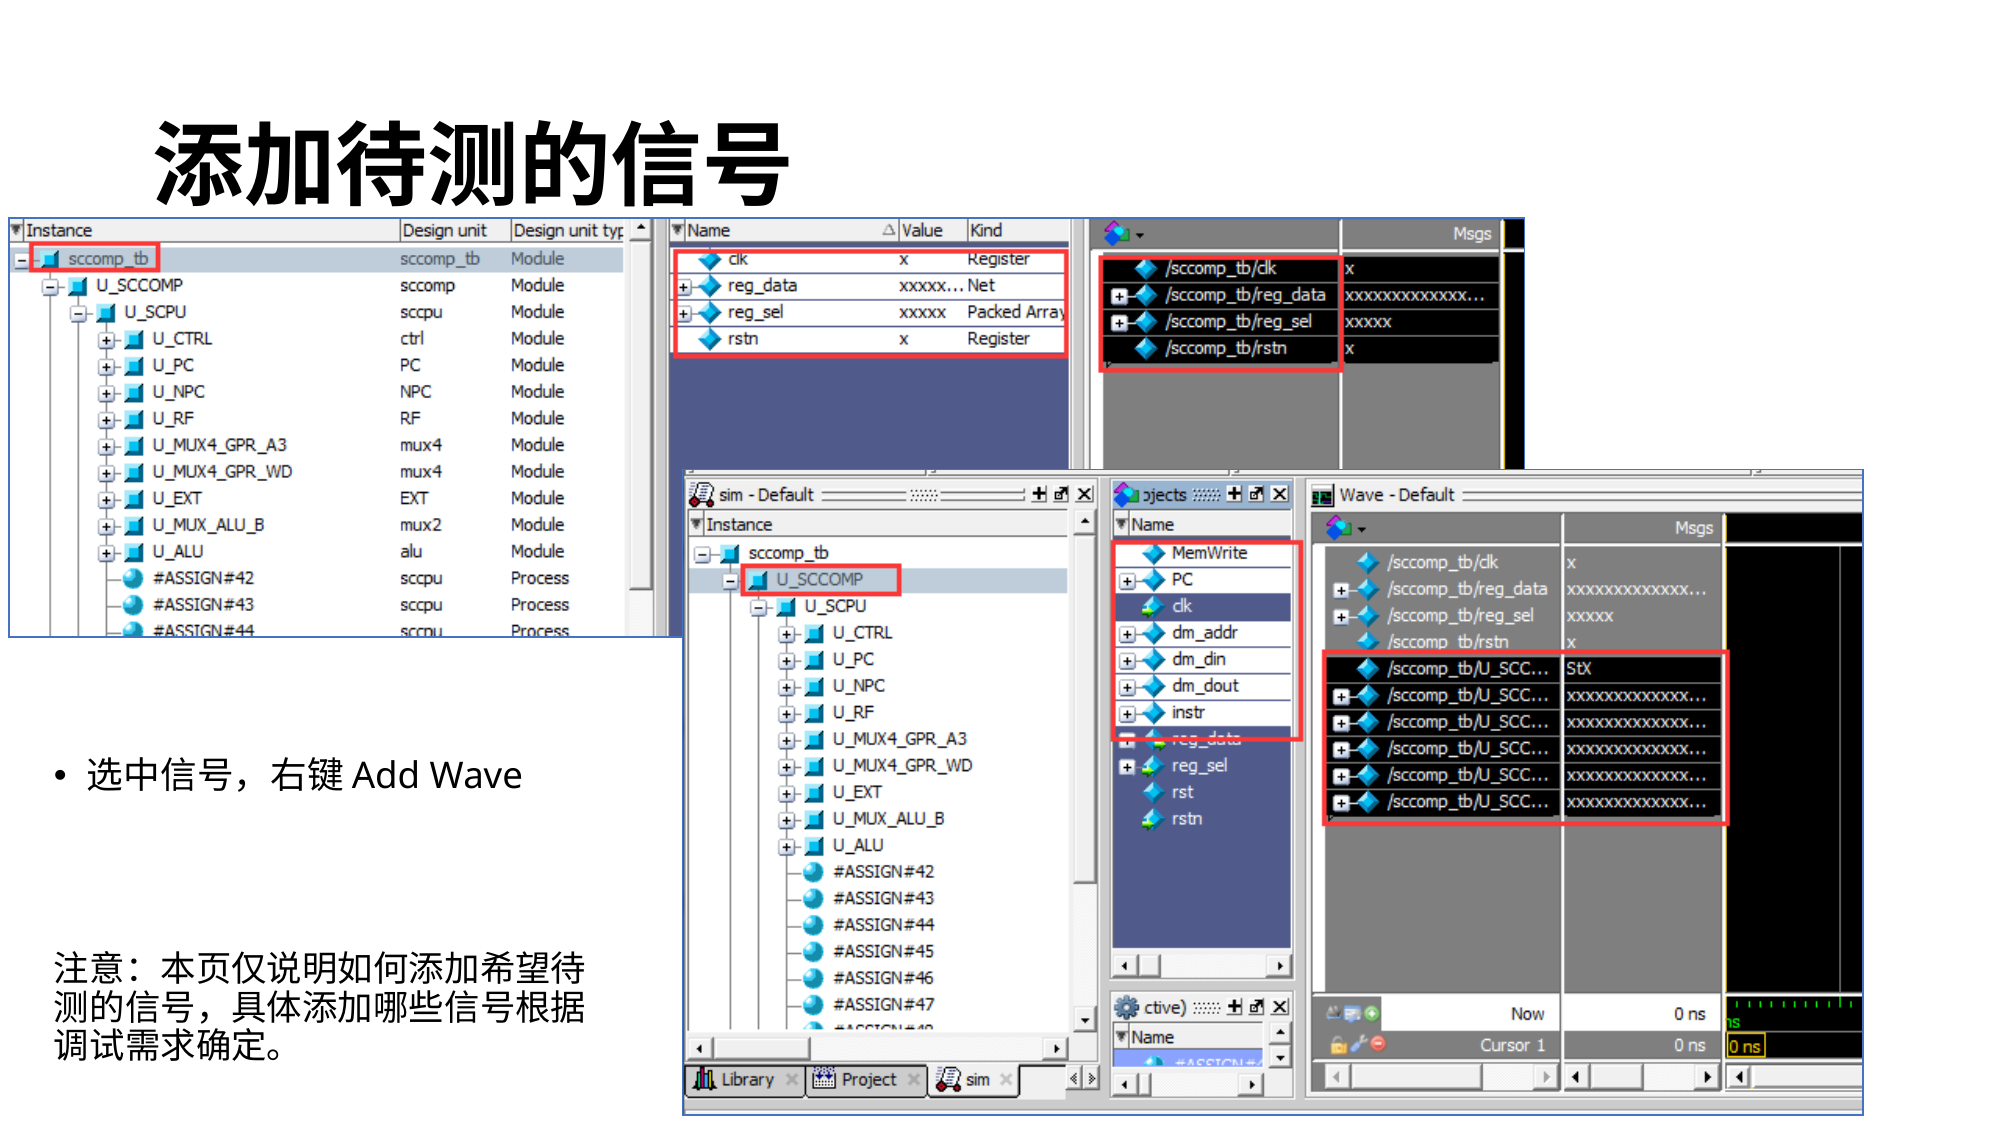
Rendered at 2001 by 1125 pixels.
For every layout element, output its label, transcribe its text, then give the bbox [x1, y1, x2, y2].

text_box 注意：本页仅说明如何添加希望待测的信号，具体添加哪些信号根据调试需求确定。 [38, 943, 618, 1062]
title 添加待测的信号 [137, 59, 1863, 278]
text_box 选中信号，右键Add Wave [38, 749, 601, 835]
picture [9, 218, 1863, 1115]
